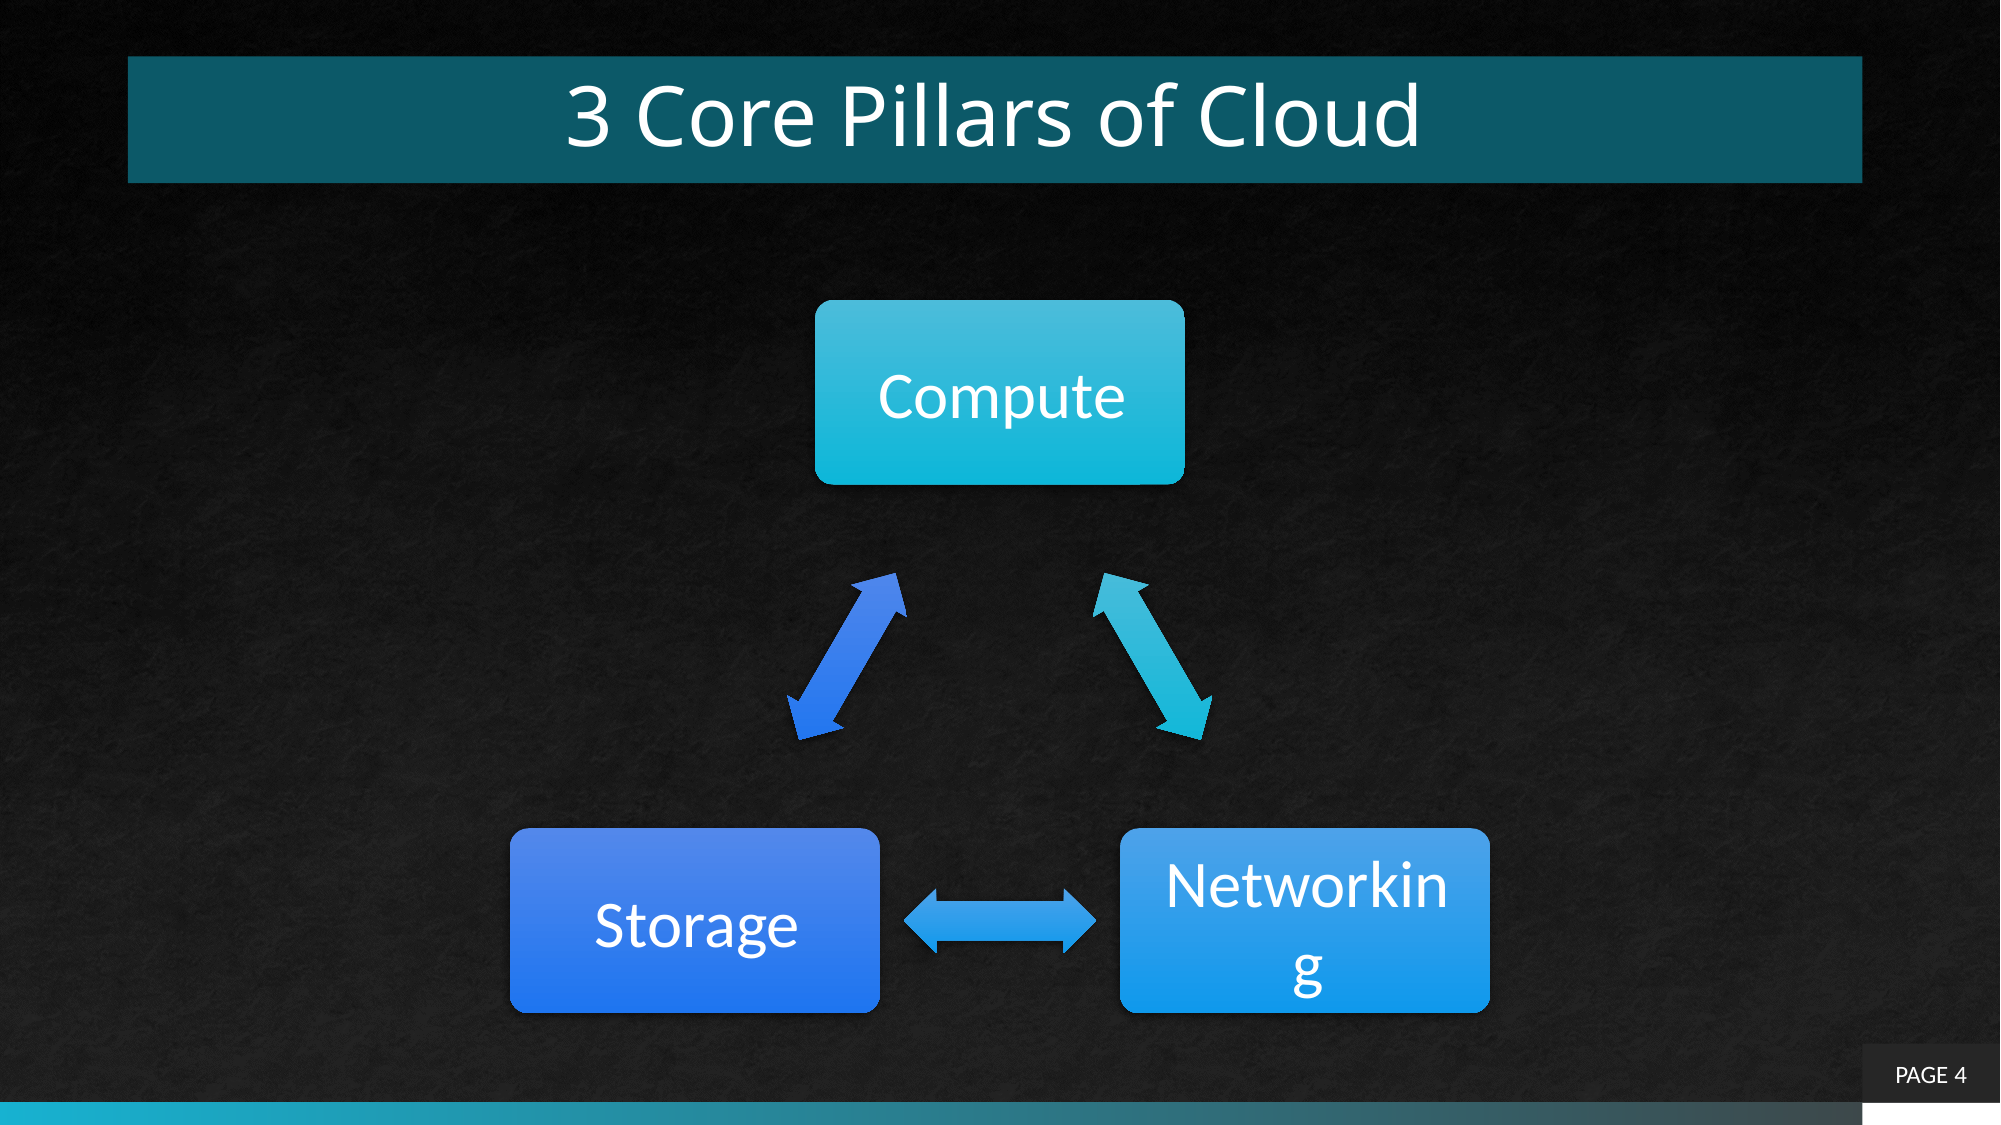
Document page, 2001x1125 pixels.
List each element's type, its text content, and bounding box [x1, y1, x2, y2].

slide_number PAGE 4 [1862, 1043, 2000, 1103]
title 3 Core Pillars of Cloud [127, 56, 1863, 184]
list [137, 299, 1863, 1014]
picture [0, 0, 2000, 1103]
